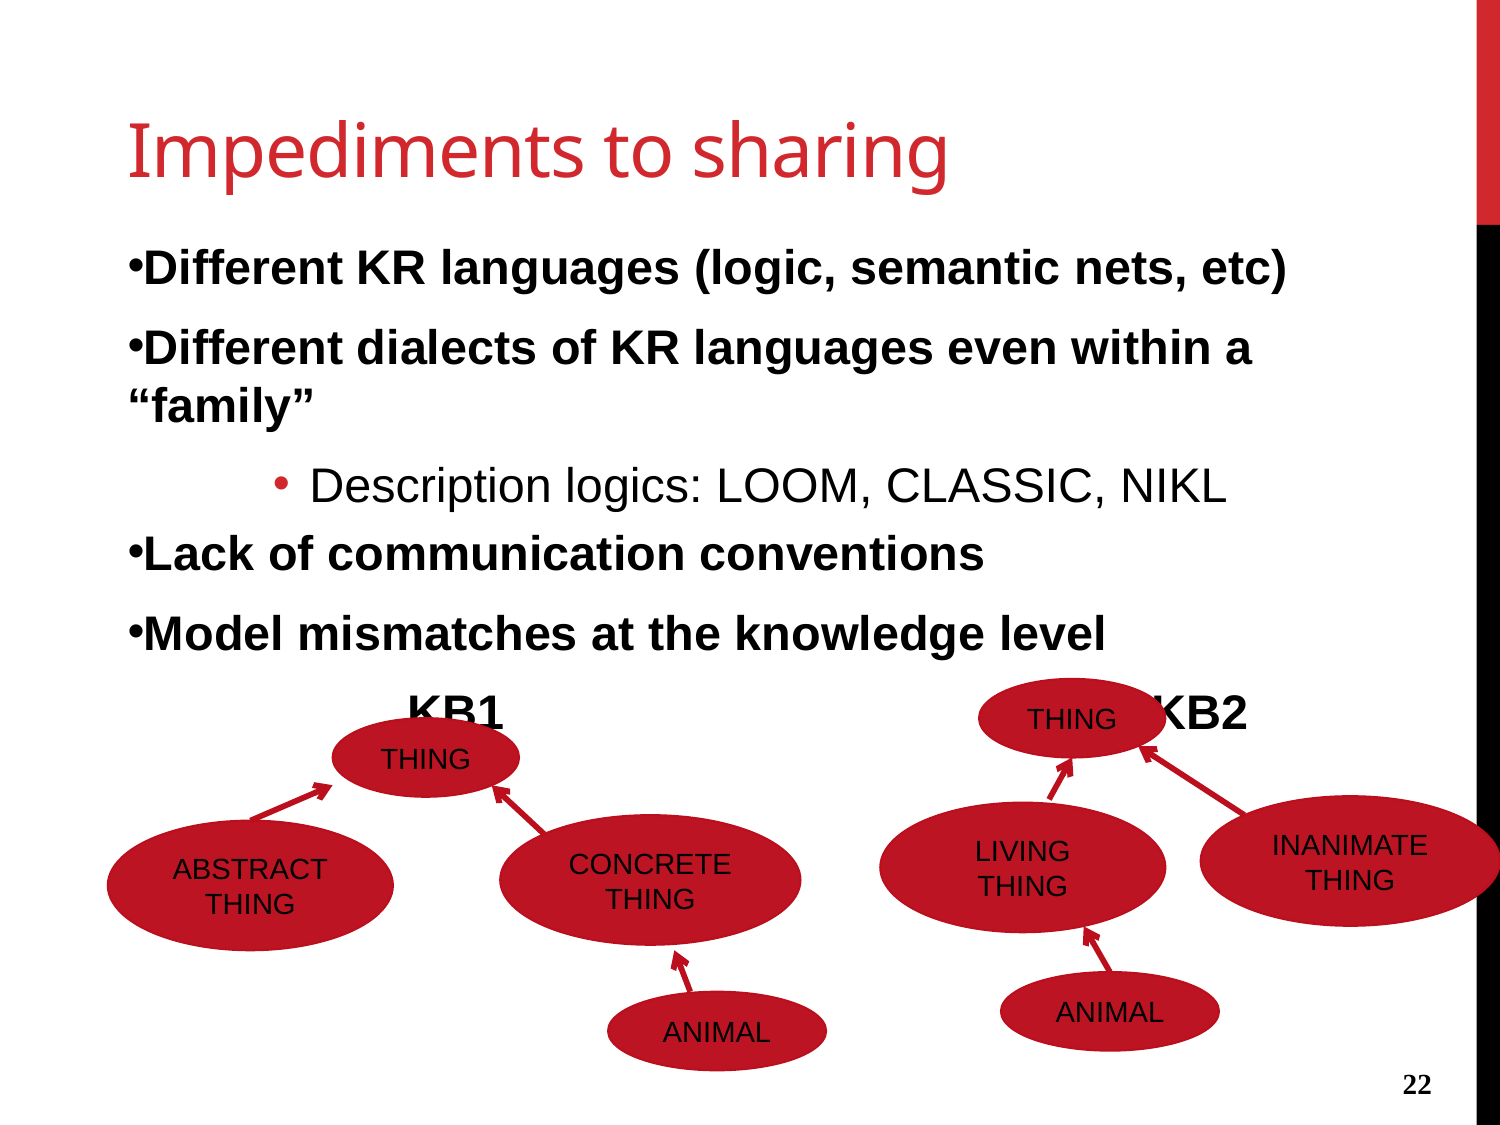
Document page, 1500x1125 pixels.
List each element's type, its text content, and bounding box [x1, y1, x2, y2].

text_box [1083, 925, 1111, 973]
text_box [491, 784, 545, 835]
text_box INANIMATE THING [1199, 795, 1500, 927]
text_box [249, 784, 334, 822]
text_box CONCRETE THING [499, 814, 802, 946]
list Different KR languages (logic, semantic nets, etc) Different dialects of KR languages even within a “family” Description logics: LOOM, CLASSIC, NIKL Lack of communication conventions Model mismatches at the knowledge level KB1 KB2 [112, 228, 1388, 748]
text_box ANIMAL [999, 971, 1221, 1052]
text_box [1048, 756, 1073, 800]
text_box ANIMAL [607, 990, 828, 1072]
text_box LIVING THING [879, 801, 1167, 934]
title Impediments to sharing [112, 0, 1300, 200]
text_box ABSTRACT THING [106, 819, 394, 952]
slide_number 22 [1387, 1052, 1463, 1113]
text_box THING [331, 717, 521, 798]
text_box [673, 949, 691, 993]
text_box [1137, 745, 1245, 816]
text_box THING [977, 677, 1167, 759]
